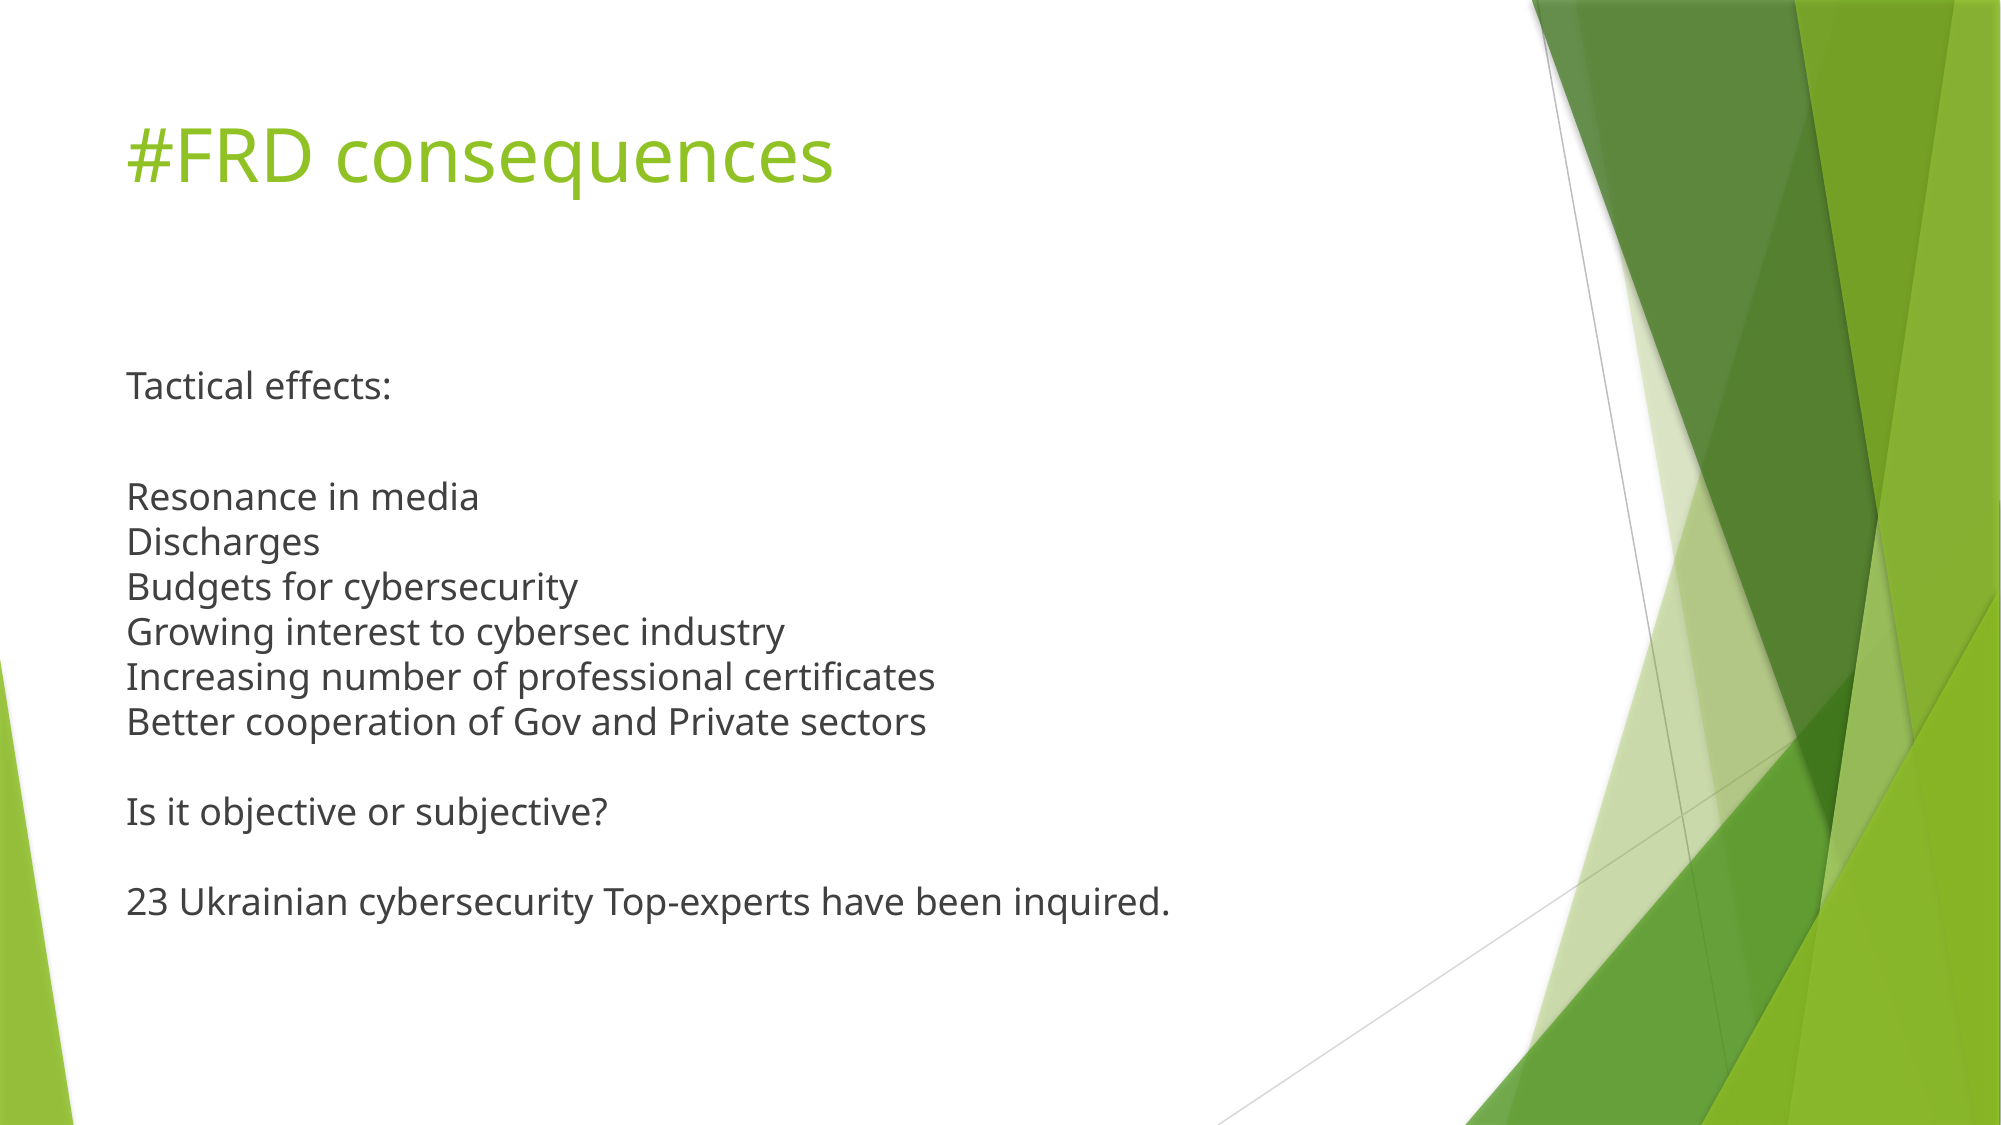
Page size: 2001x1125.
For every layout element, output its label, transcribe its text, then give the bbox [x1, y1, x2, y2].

list Tactical effects: Resonance in media Discharges Budgets for cybersecurity Growing interest to cybersec industry Increasing number of professional certificates Better cooperation of Gov and Private sectors Is it objective or subjective? 23 Ukrainian cybersecurity Top-experts have been inquired. [111, 354, 1522, 992]
title #FRD consequences [111, 99, 1522, 317]
